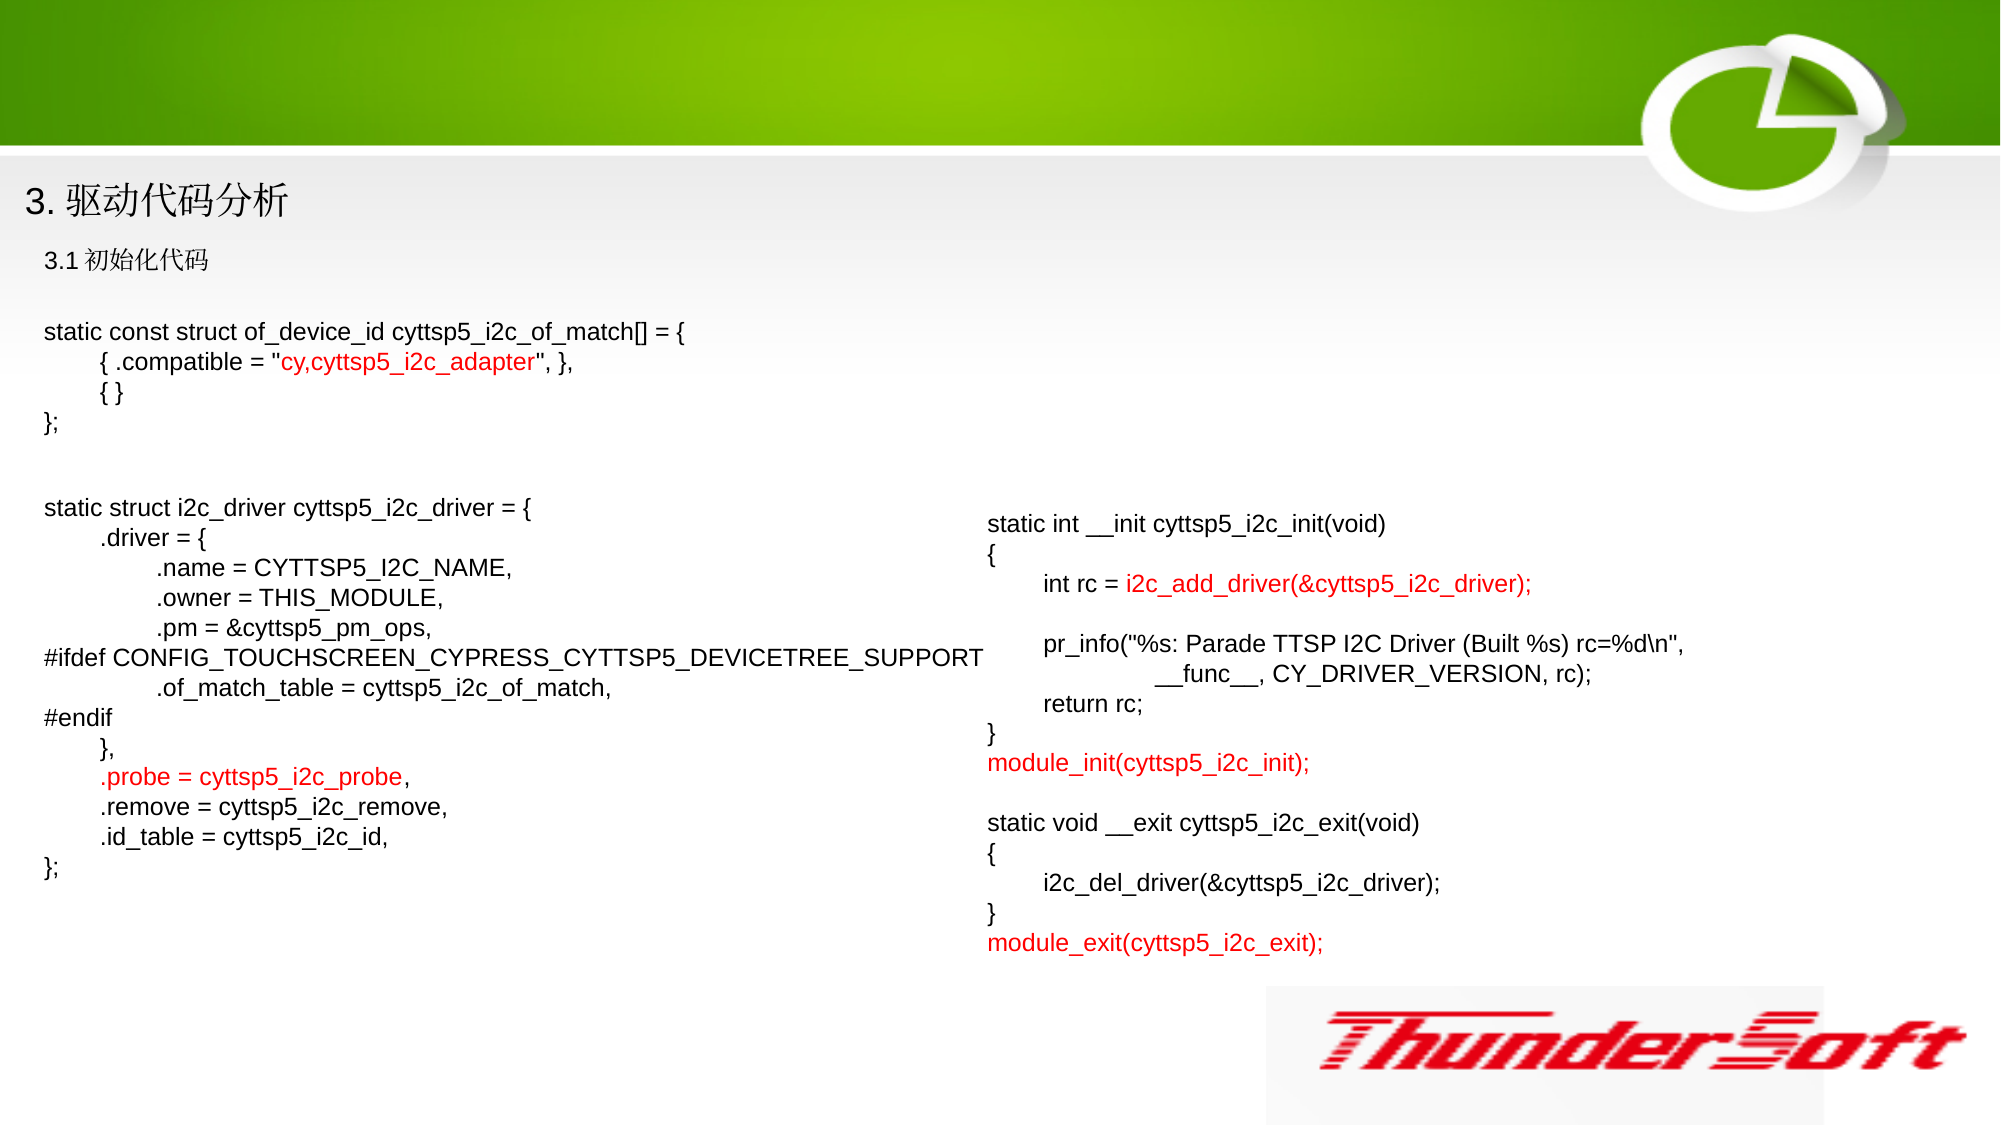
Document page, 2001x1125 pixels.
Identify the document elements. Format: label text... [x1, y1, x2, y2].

text_box 3.1初始化代码 [29, 237, 291, 283]
text_box 3.驱动代码分析 [10, 169, 653, 230]
picture [0, 0, 2001, 1125]
text_box static struct i2c_driver cyttsp5_i2c_driver = { .driver = { .name = CYTTSP5_I2C_NAME, .owner = THIS_MODULE, .pm = &cyttsp5_pm_ops, #ifdef CONFIG_TOUCHSCREEN_CYPRESS_CYTTSP5_DEVICETREE_SUPPORT .of_match_table = cyttsp5_i2c_of_match, #endif }, .probe = cyttsp5_i2c_probe, .remove = cyttsp5_i2c_remove, .id_table = cyttsp5_i2c_id, }; [29, 484, 1323, 889]
text_box static int __init cyttsp5_i2c_init(void) { int rc = i2c_add_driver(&cyttsp5_i2c_driver); pr_info("%s: Parade TTSP I2C Driver (Built %s) rc=%d\n", __func__, CY_DRIVER_VERSION, rc); return rc; } module_init(cyttsp5_i2c_init); static void __exit cyttsp5_i2c_exit(void) { i2c_del_driver(&cyttsp5_i2c_driver); } module_exit(cyttsp5_i2c_exit); [972, 500, 2000, 964]
text_box static const struct of_device_id cyttsp5_i2c_of_match[] = { { .compatible = "cy,cyttsp5_i2c_adapter", }, { } }; [29, 308, 1342, 444]
